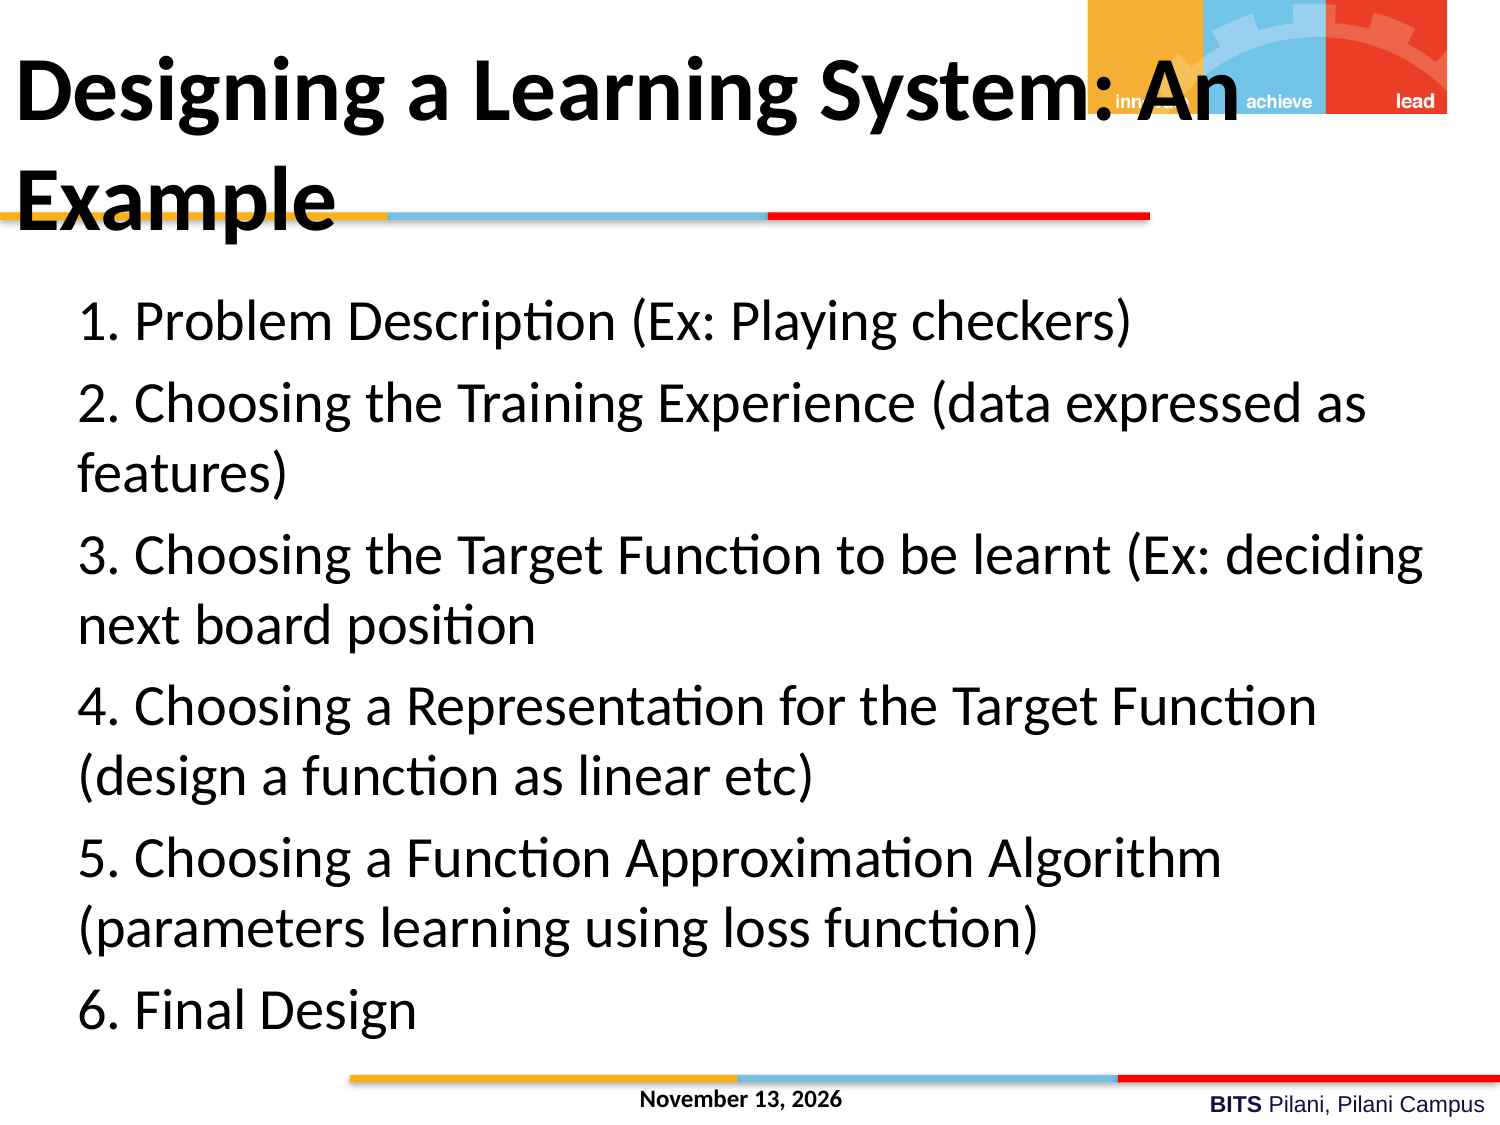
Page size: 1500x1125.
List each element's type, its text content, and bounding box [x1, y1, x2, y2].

list 1. Problem Description (Ex: Playing checkers) 2. Choosing the Training Experience (data expressed as features) 3. Choosing the Target Function to be learnt (Ex: deciding next board position 4. Choosing a Representation for the Target Function (design a function as linear etc) 5. Choosing a Function Approximation Algorithm (parameters learning using loss function) 6. Final Design [62, 275, 1450, 788]
picture [1087, 0, 1448, 21]
text_box 7 May 2022 [624, 1074, 925, 1121]
title Designing a Learning System: An Example [0, 21, 1500, 257]
